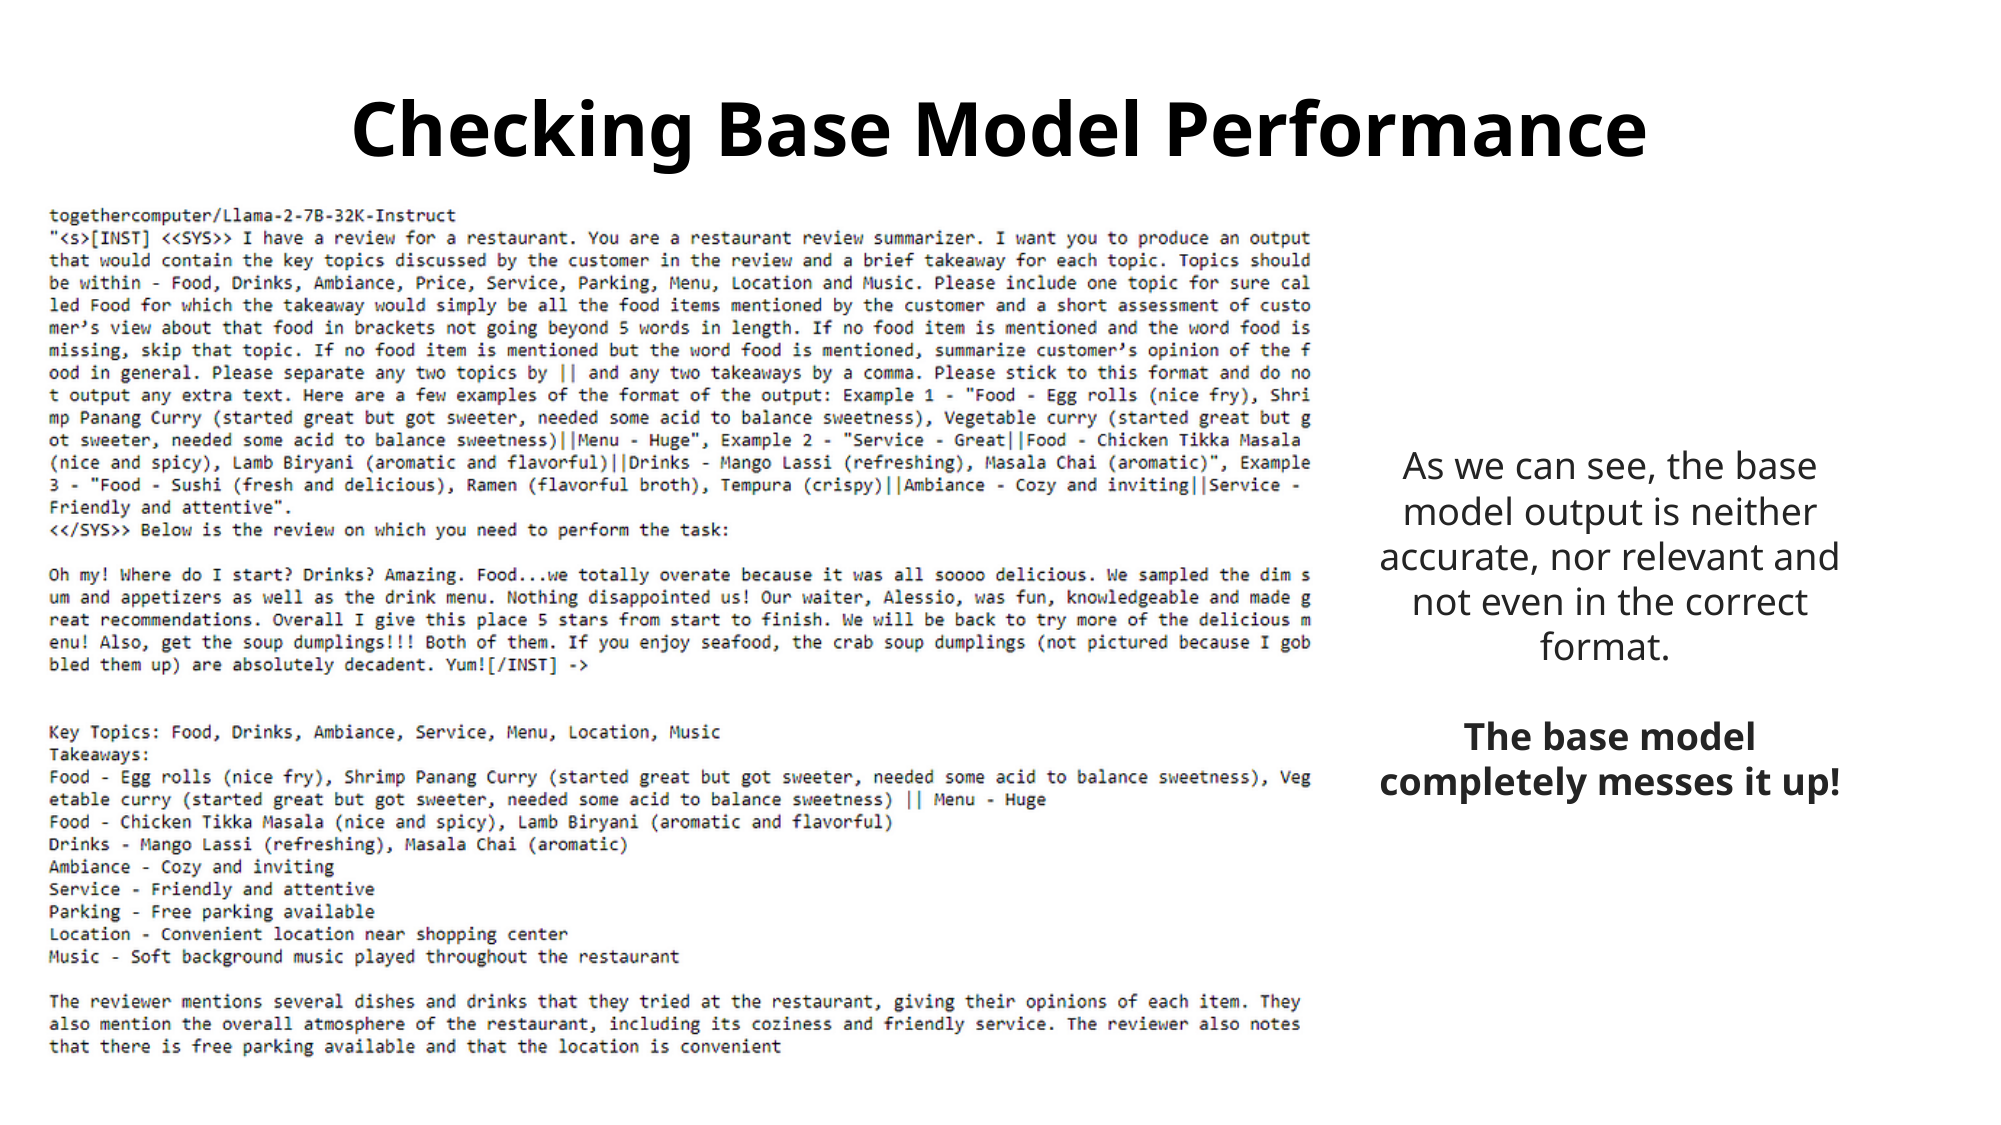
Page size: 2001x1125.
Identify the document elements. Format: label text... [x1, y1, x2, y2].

text_box As we can see, the base model output is neither accurate, nor relevant and not even in the correct format. The base model completely messes it up! [1363, 435, 1858, 810]
title Checking Base Model Performance [68, 66, 1932, 192]
picture [44, 198, 1313, 1060]
